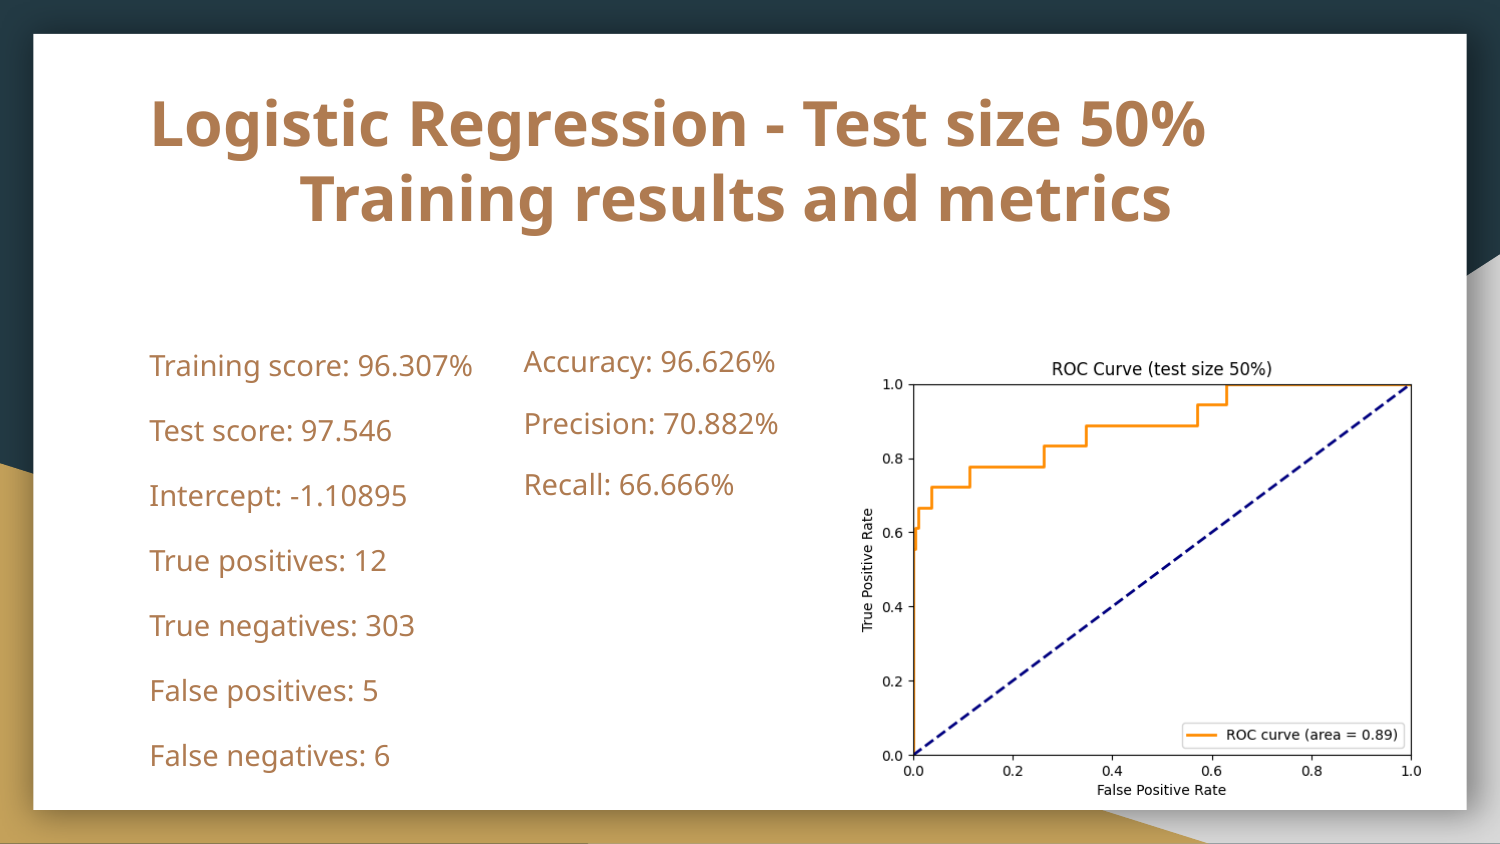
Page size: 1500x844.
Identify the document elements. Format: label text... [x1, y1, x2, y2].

title Logistic Regression - Test size 50% Training results and metrics [134, 69, 1366, 226]
list Accuracy: 96.626% Precision: 70.882% Recall: 66.666% [508, 326, 842, 564]
picture [844, 326, 1464, 809]
list Training score: 96.307% Test score: 97.546 Intercept: -1.10895 True positives: 12 True negatives: 303 False positives: 5 False negatives: 6 [134, 326, 652, 729]
